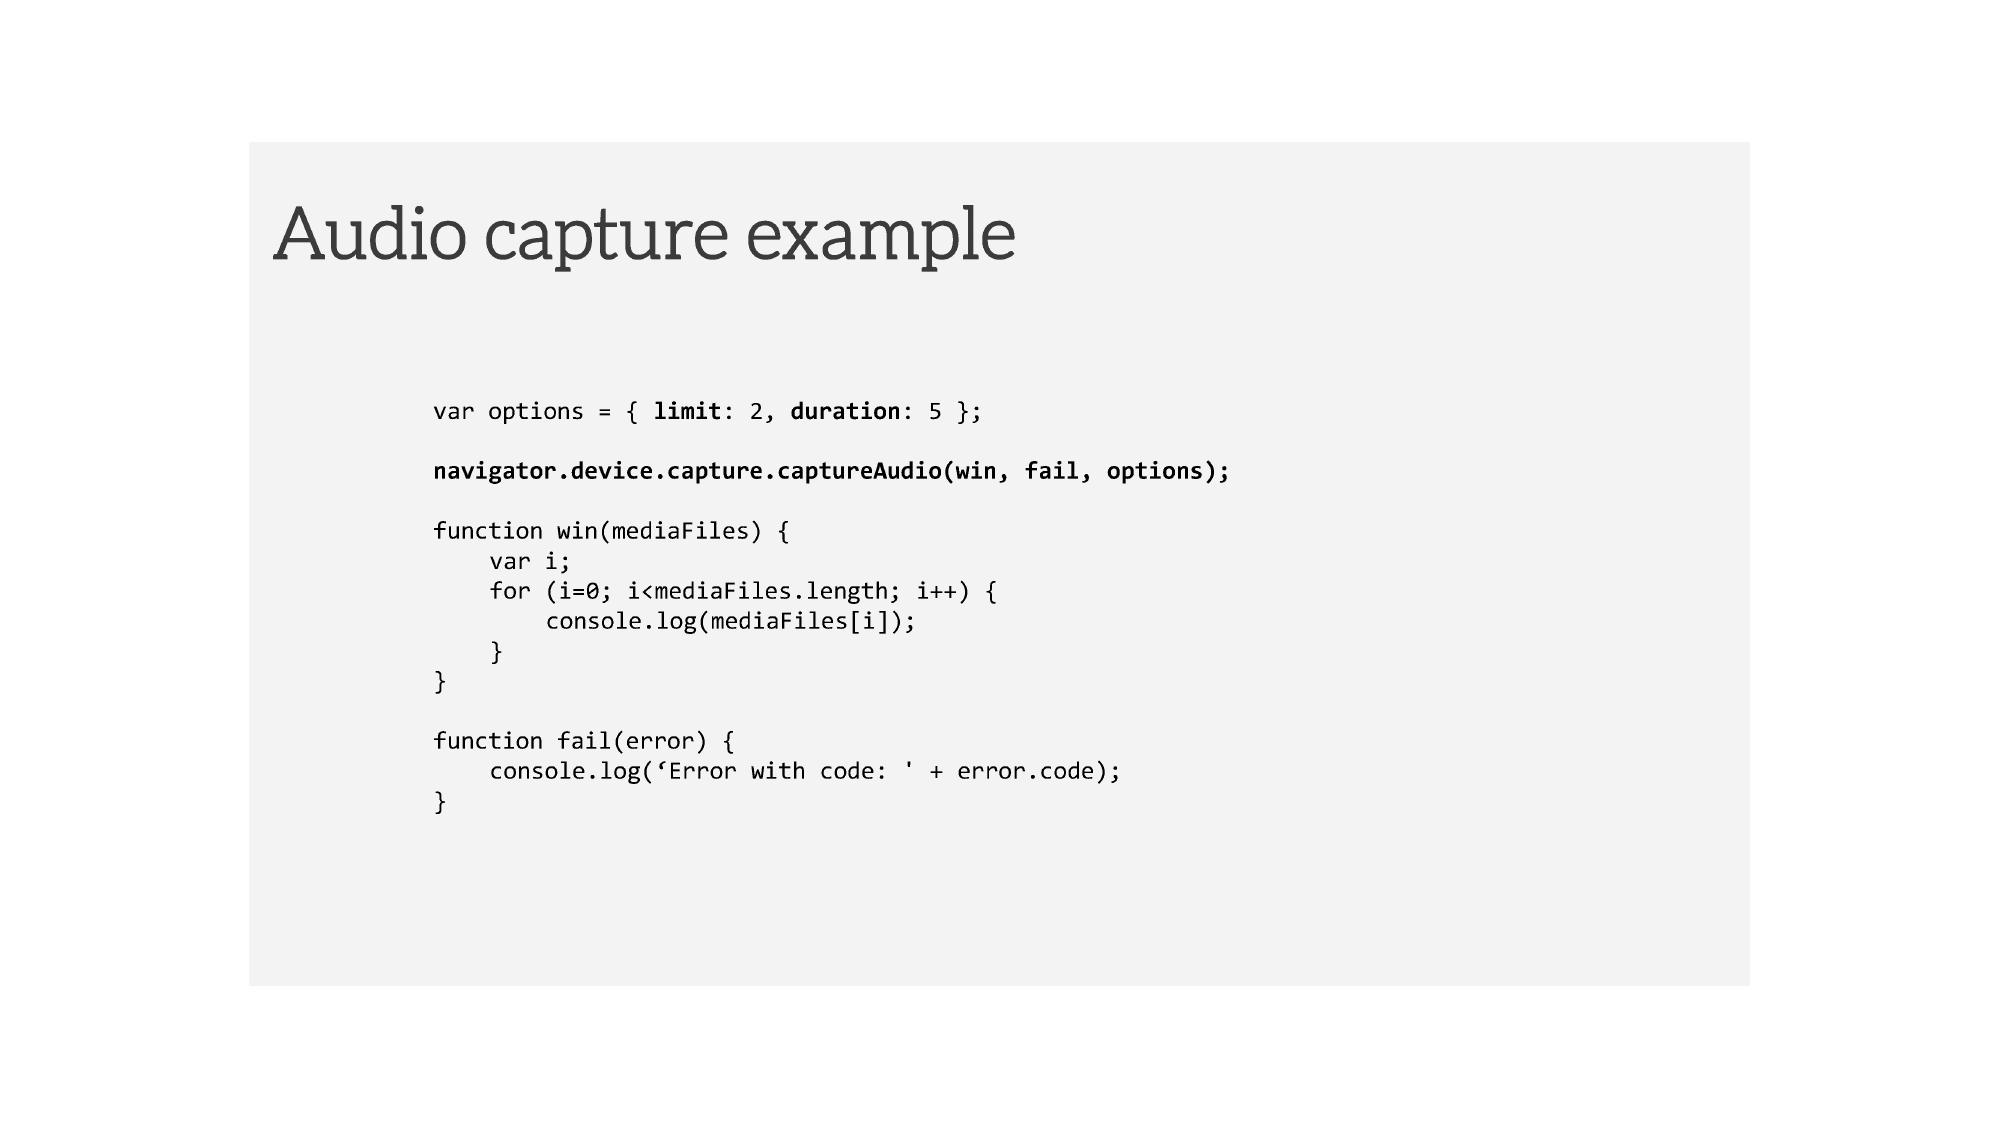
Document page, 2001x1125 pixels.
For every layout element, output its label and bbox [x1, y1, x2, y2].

picture [249, 142, 1750, 986]
